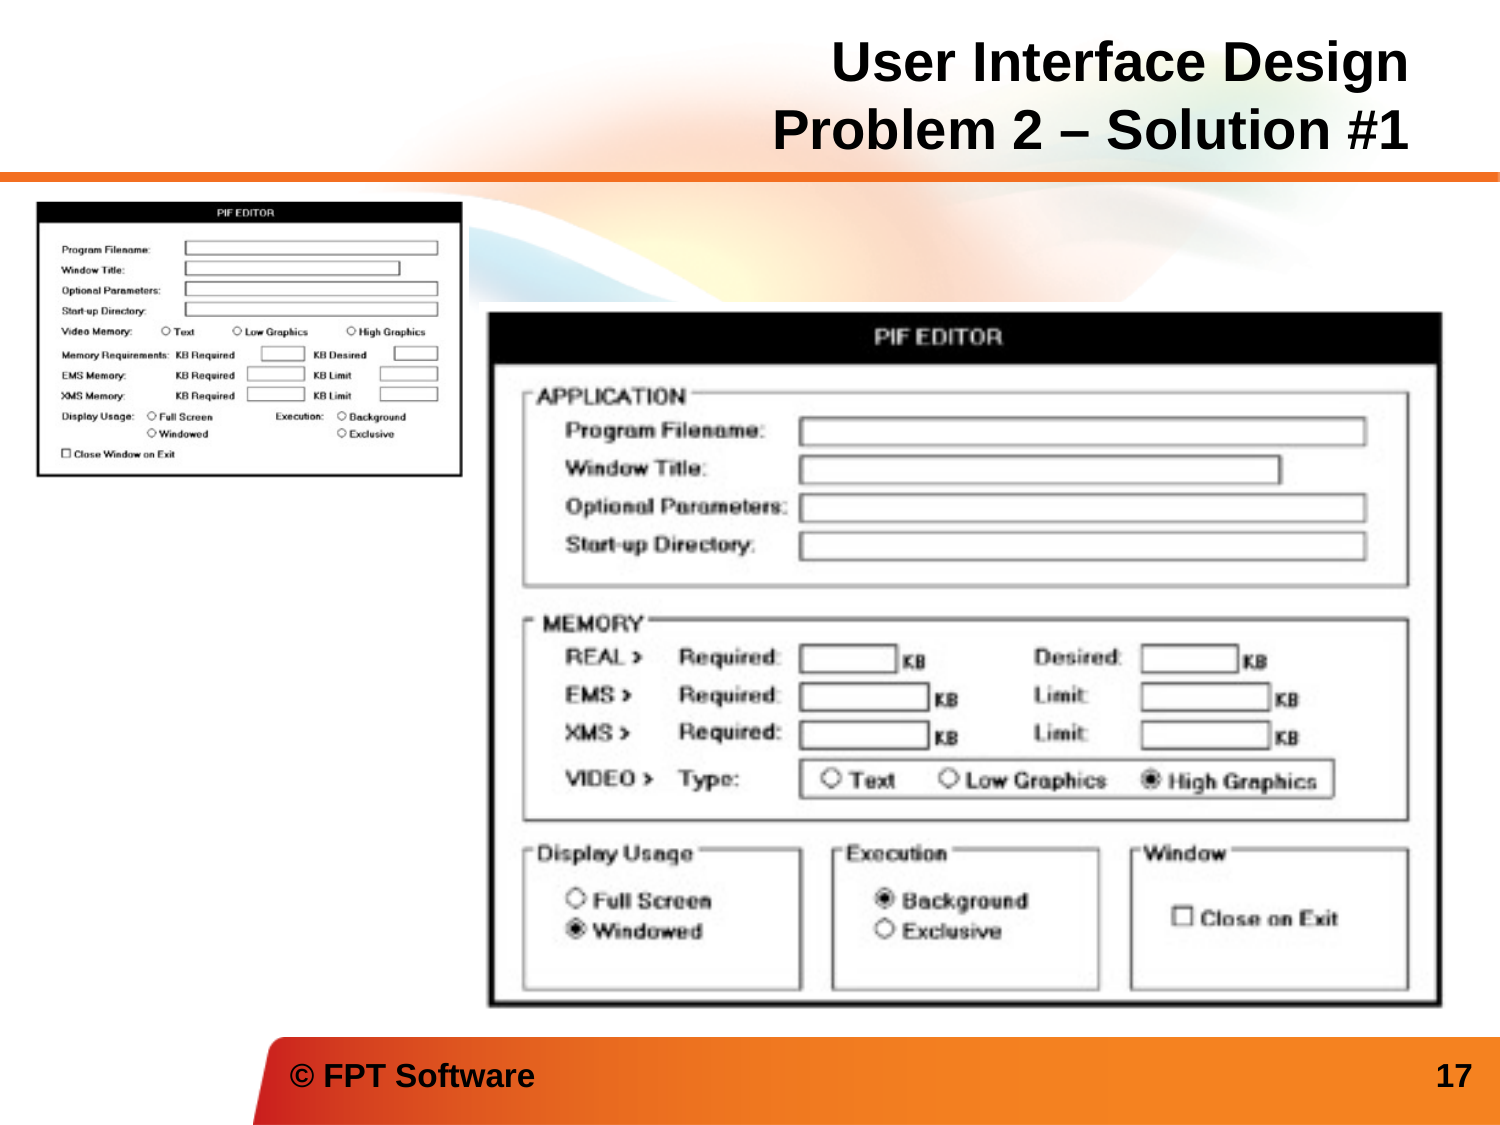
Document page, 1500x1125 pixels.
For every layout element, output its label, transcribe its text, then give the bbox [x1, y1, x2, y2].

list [479, 302, 1454, 1017]
picture [253, 1037, 1500, 1125]
title User Interface Design Problem 2 – Solution #1 [437, 24, 1425, 161]
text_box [30, 197, 469, 481]
picture [0, 0, 1500, 486]
